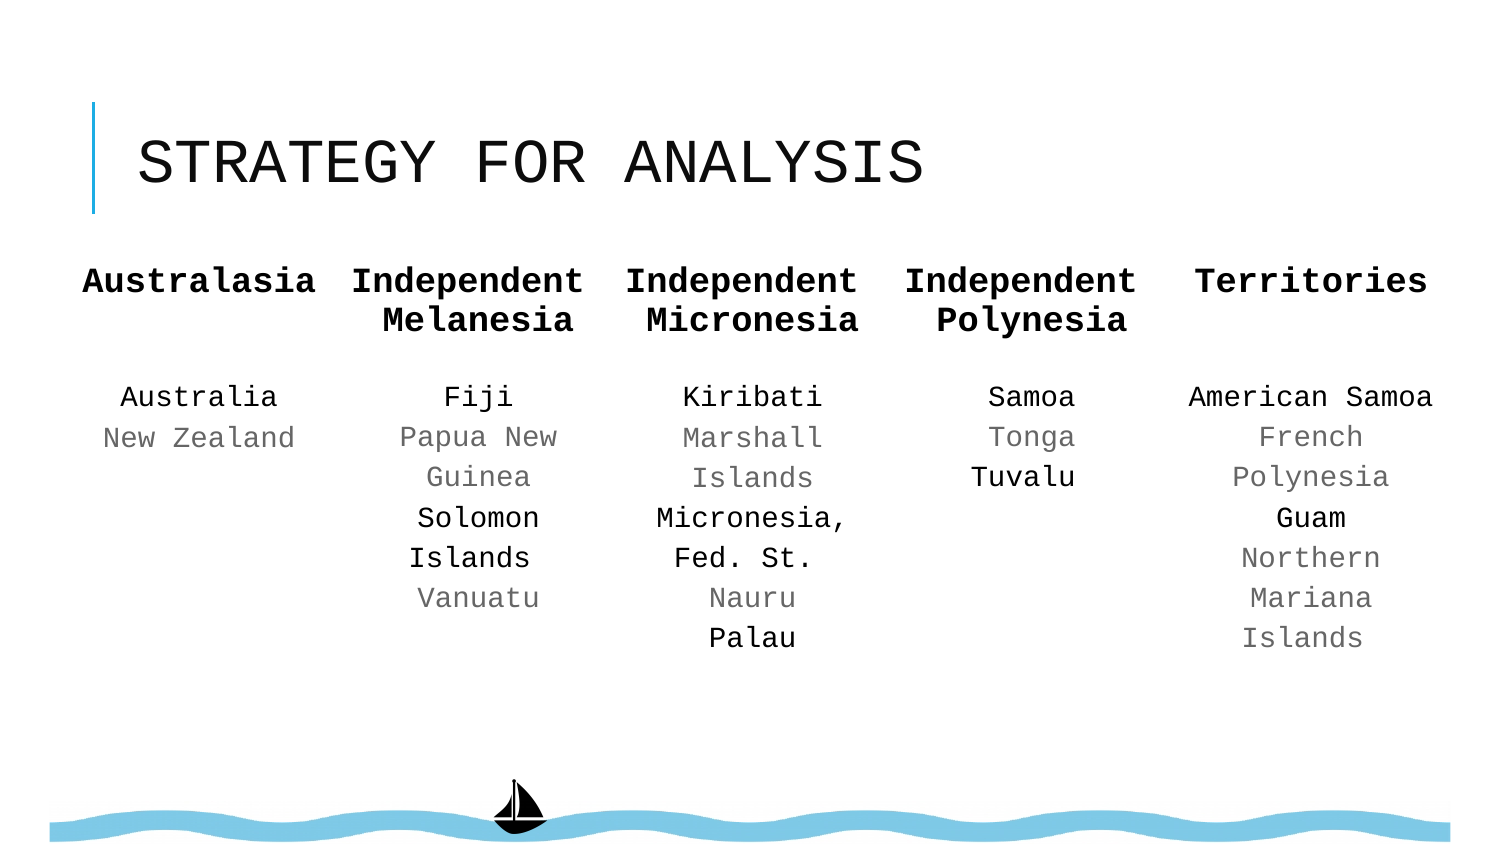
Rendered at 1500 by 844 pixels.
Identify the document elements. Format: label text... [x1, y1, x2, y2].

list Independent Polynesia [887, 256, 1166, 366]
title STRATEGY FOR ANALYSIS [126, 71, 1322, 256]
list Independent Melanesia [333, 256, 607, 366]
list Kiribati Marshall Islands Micronesia, Fed. St. Nauru Palau [607, 366, 887, 687]
list Australasia [54, 256, 333, 366]
list Australia New Zealand [54, 366, 333, 719]
list Independent Micronesia [607, 256, 887, 366]
list Fiji Papua New Guinea Solomon Islands Vanuatu [333, 366, 613, 719]
list Territories [1166, 256, 1446, 366]
list American Samoa French Polynesia Guam Northern Mariana Islands [1166, 366, 1446, 719]
list Samoa Tonga Tuvalu [887, 366, 1166, 719]
picture [49, 778, 1451, 844]
